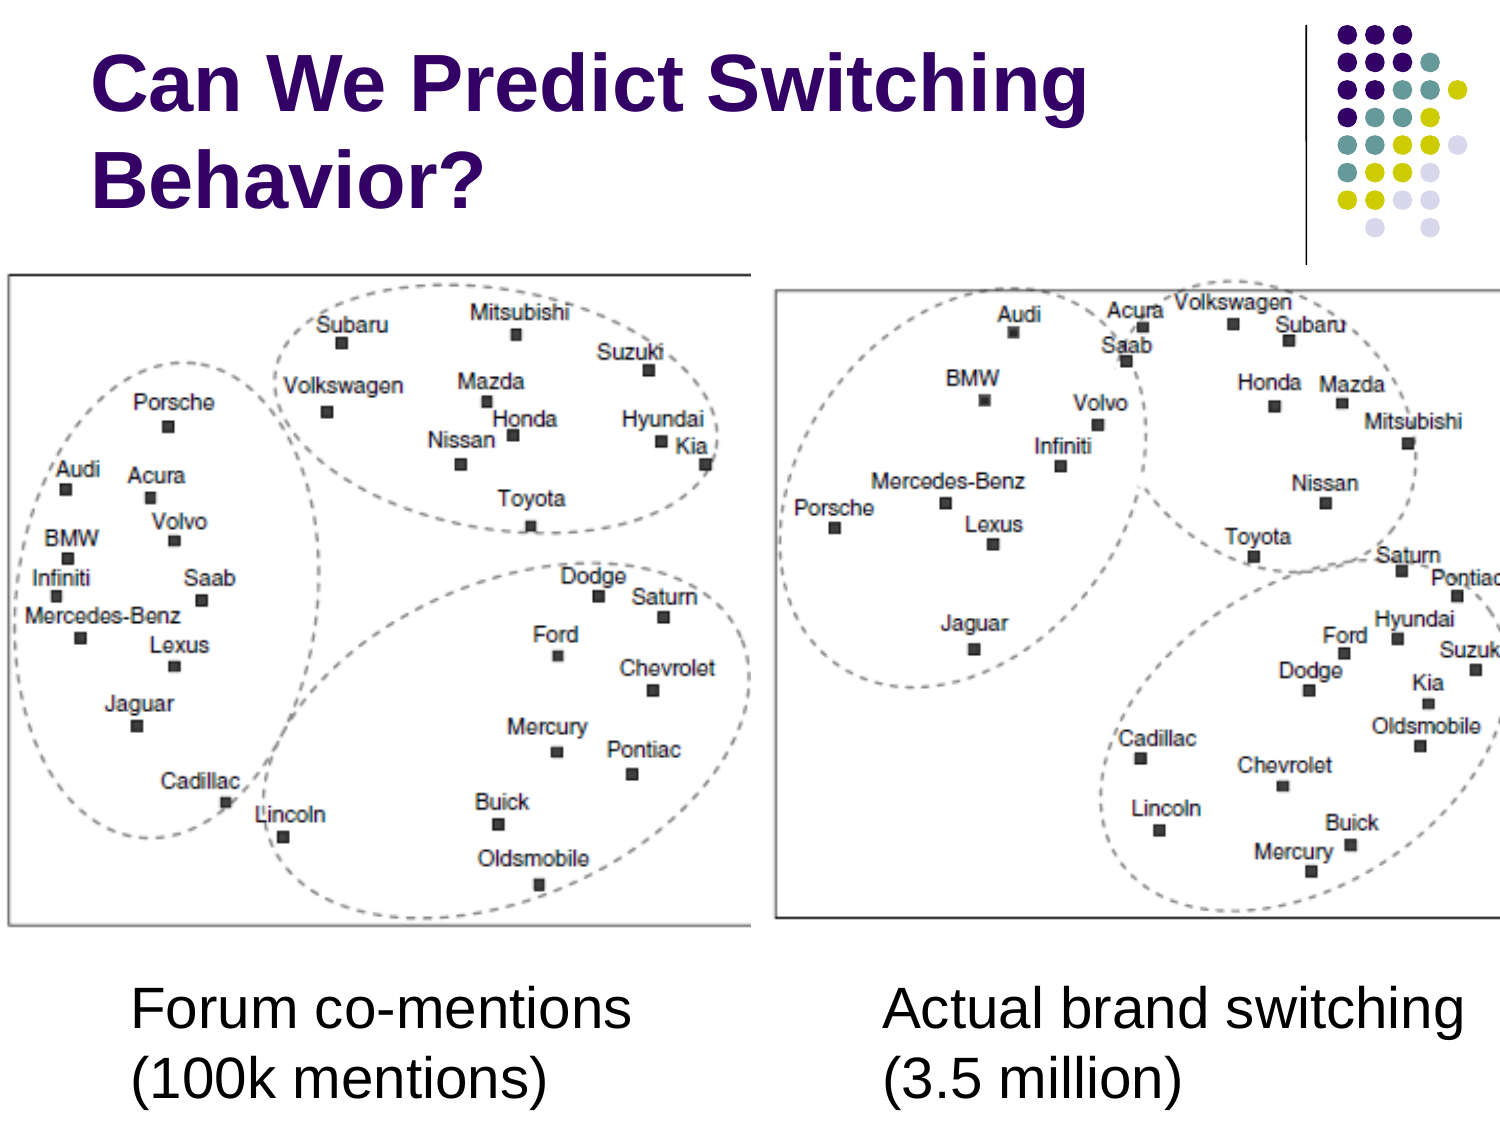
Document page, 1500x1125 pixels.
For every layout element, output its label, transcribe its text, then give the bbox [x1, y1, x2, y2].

text_box Actual brand switching (3.5 million) [867, 962, 1498, 1118]
title Can We Predict Switching Behavior? [74, 19, 1313, 233]
text_box Forum co-mentions (100k mentions) [115, 962, 665, 1118]
picture [0, 262, 1500, 938]
